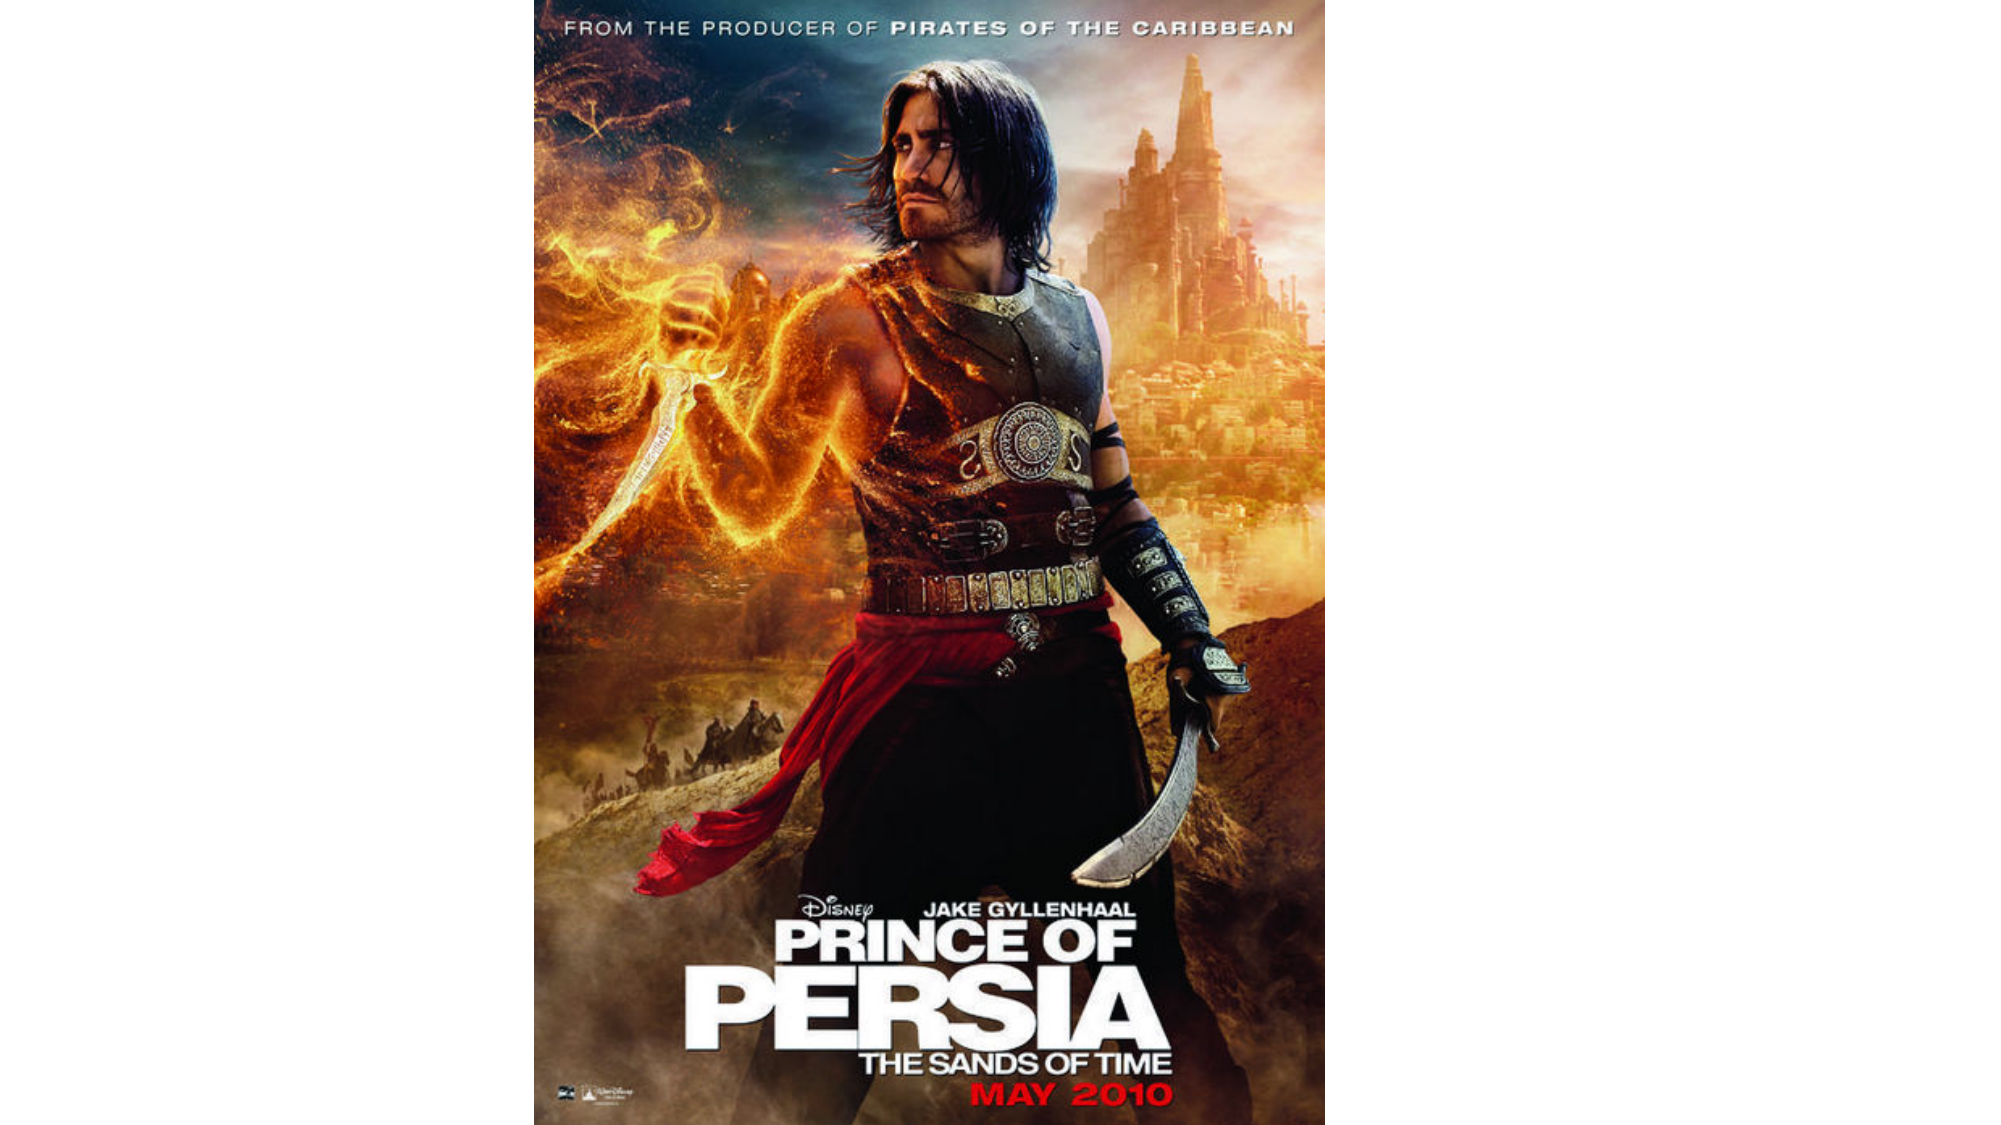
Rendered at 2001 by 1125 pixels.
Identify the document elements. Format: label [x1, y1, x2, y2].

picture [534, 0, 1325, 1125]
